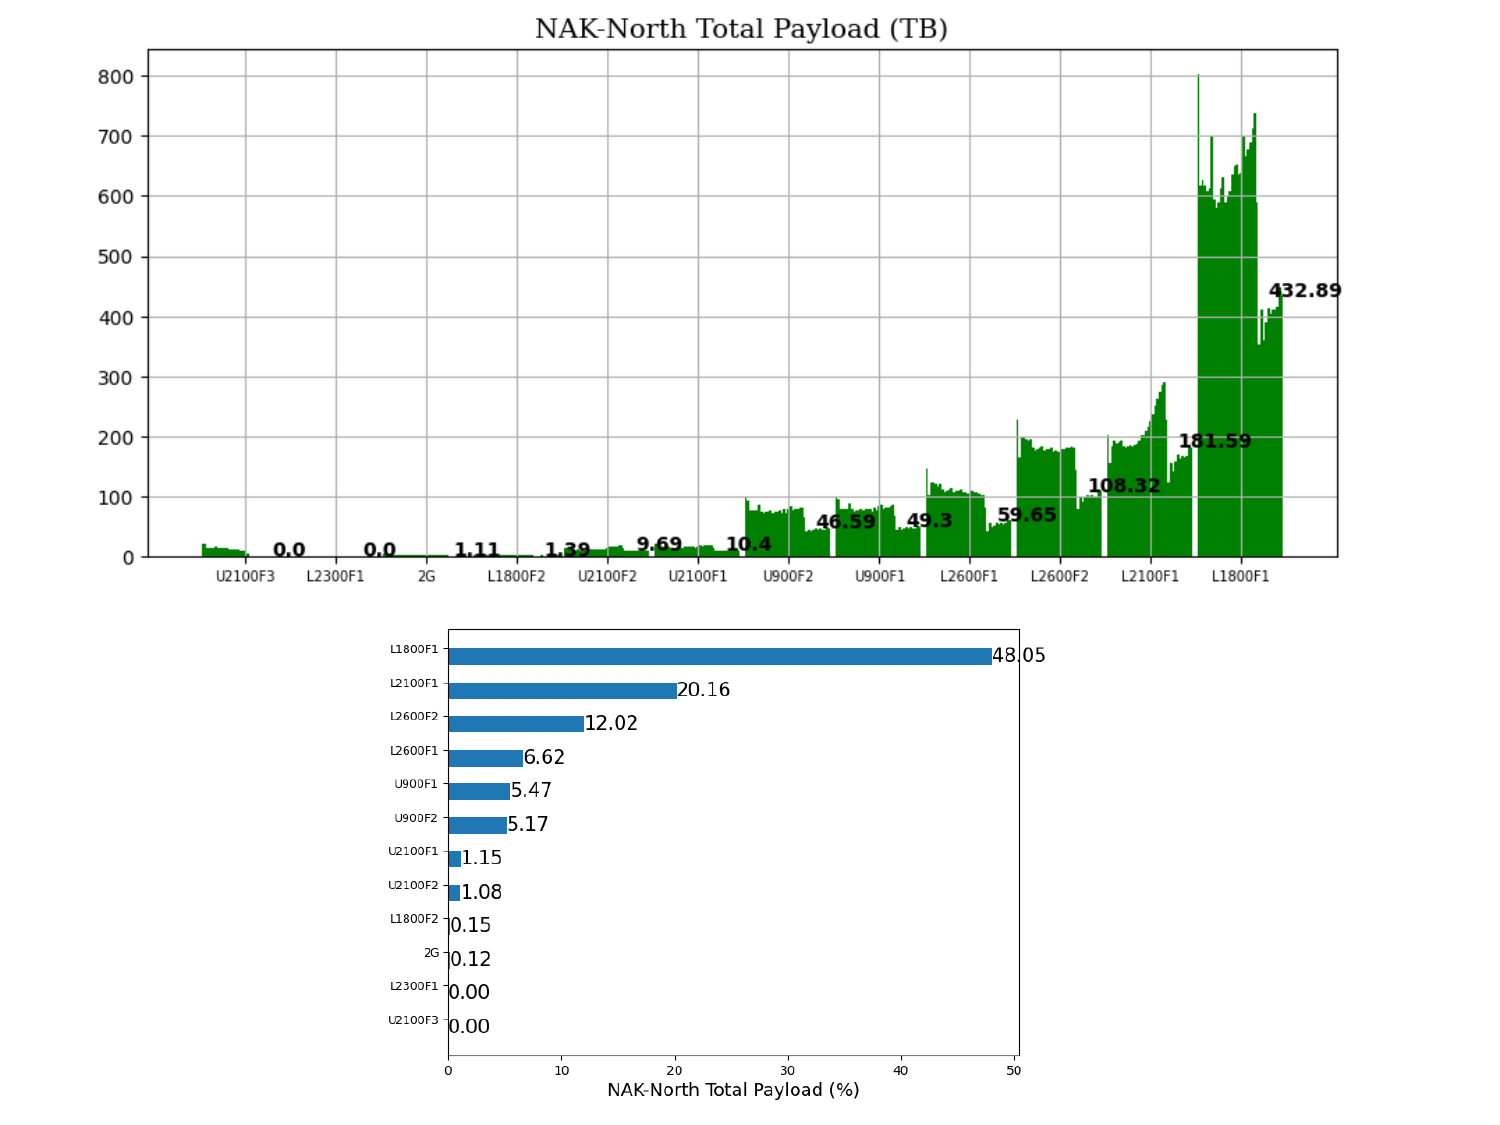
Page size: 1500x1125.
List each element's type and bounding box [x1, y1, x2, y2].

picture [67, 0, 1418, 1117]
